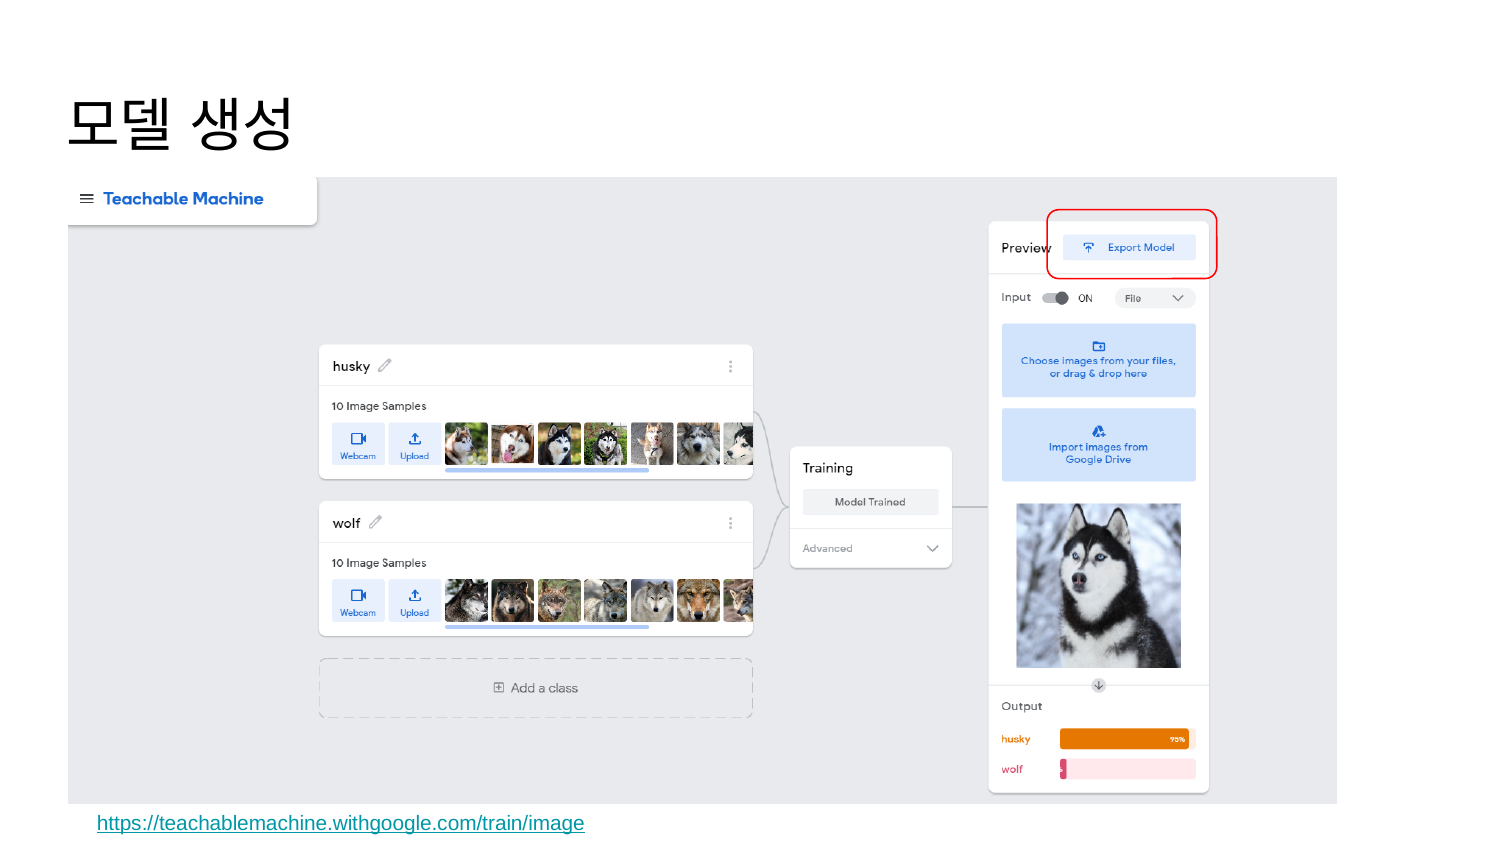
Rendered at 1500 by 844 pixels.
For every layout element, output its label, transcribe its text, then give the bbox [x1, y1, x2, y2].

text_box https://teachablemachine.withgoogle.com/train/image [81, 811, 926, 844]
picture [68, 176, 1337, 805]
title 모델 생성 [51, 72, 1449, 167]
